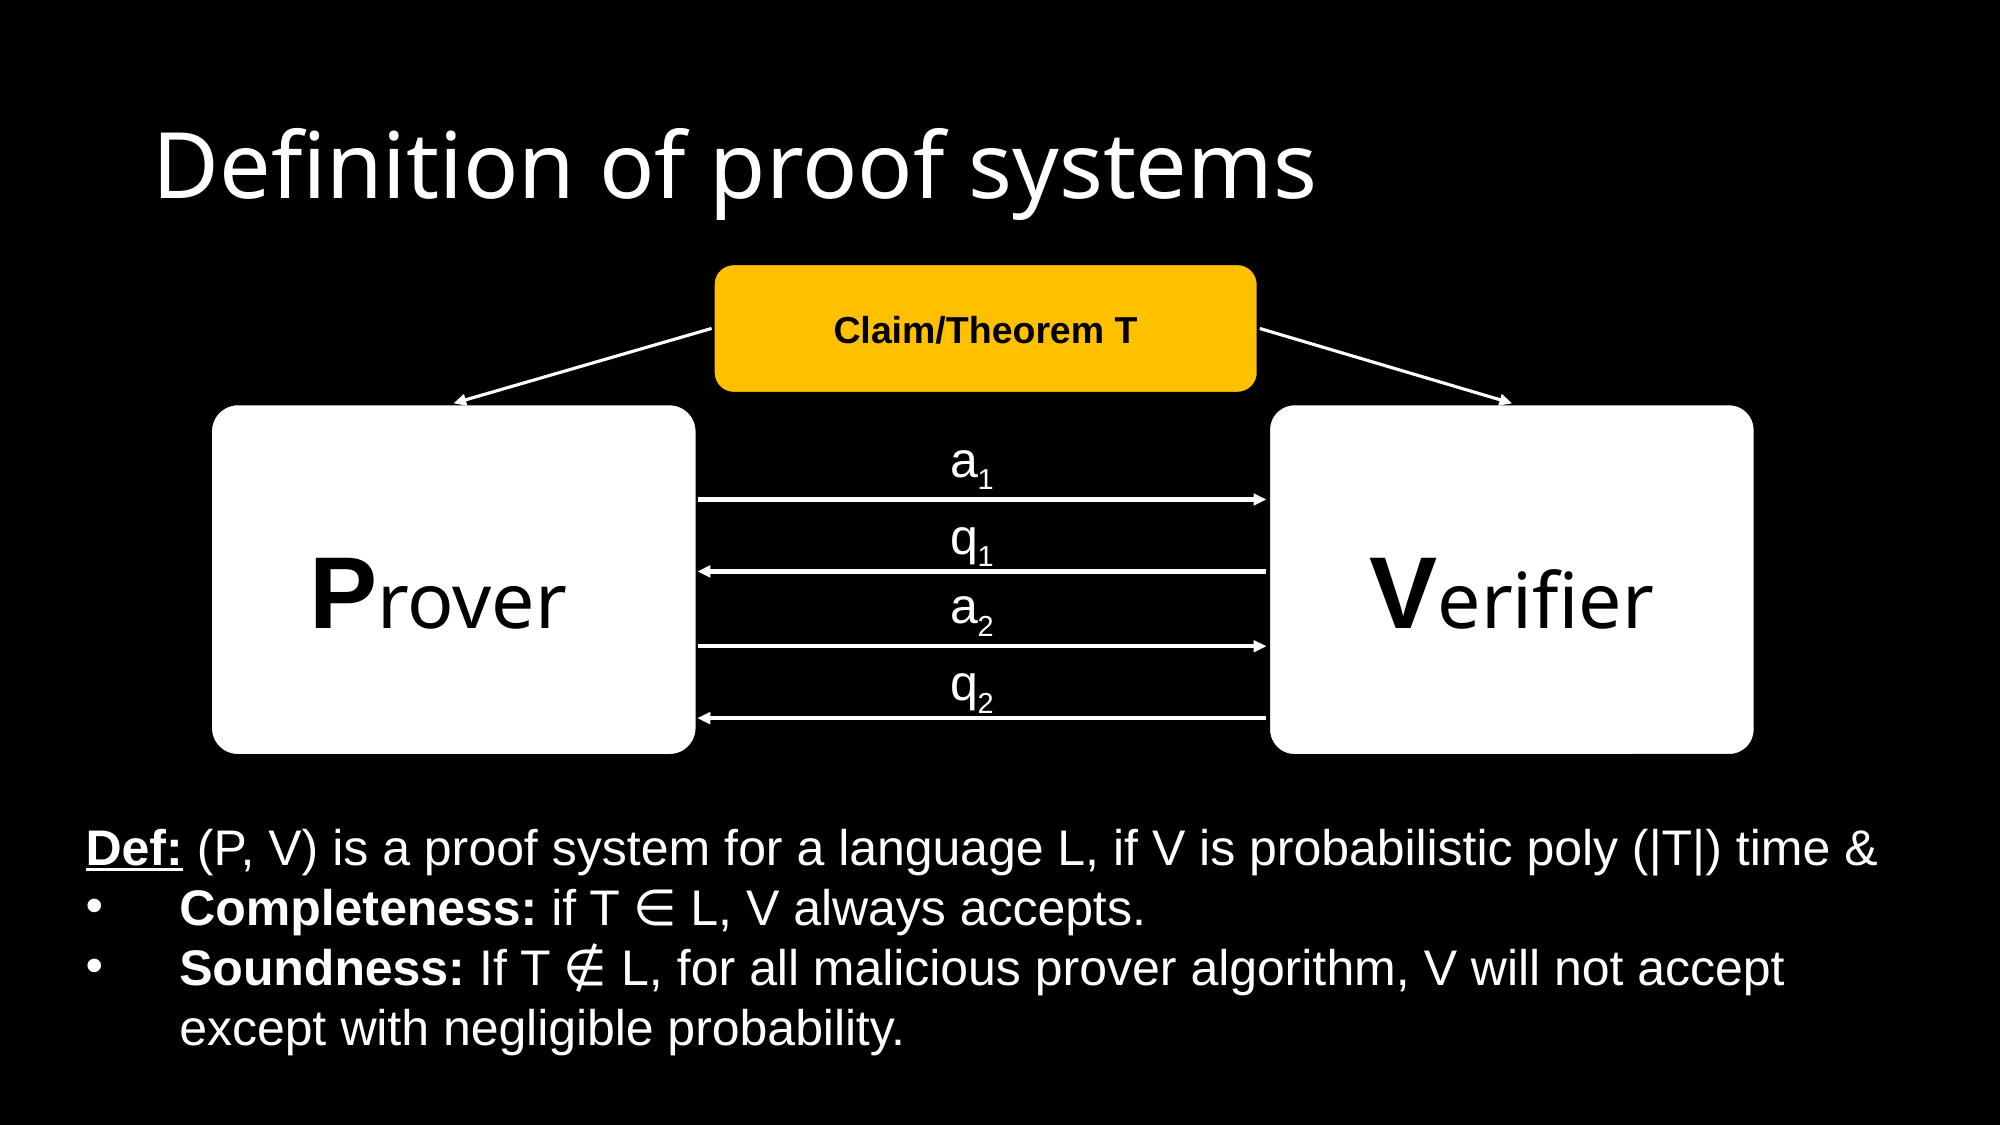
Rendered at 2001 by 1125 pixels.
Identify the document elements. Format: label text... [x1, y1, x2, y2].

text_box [1259, 328, 1512, 404]
title Definition of proof systems [137, 59, 1863, 278]
text_box [209, 403, 698, 757]
text_box q2 [941, 642, 1328, 728]
text_box Def: (P, V) is a proof system for a language L, if V is probabilistic poly (|T|) time & Completeness: if T ∈ L, V always accepts. Soundness: If T ∉ L, for all malicious prover algorithm, V will not accept except with negligible probability. [77, 807, 1912, 1064]
text_box q1 [941, 495, 1328, 565]
text_box Prover [301, 517, 576, 657]
text_box Claim/Theorem T [711, 262, 1260, 395]
text_box [697, 565, 941, 578]
text_box [1267, 403, 1756, 757]
text_box a2 [941, 565, 1328, 642]
text_box Verifier [1361, 517, 1663, 657]
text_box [453, 328, 712, 404]
text_box [697, 711, 941, 725]
text_box a1 [941, 418, 1328, 495]
